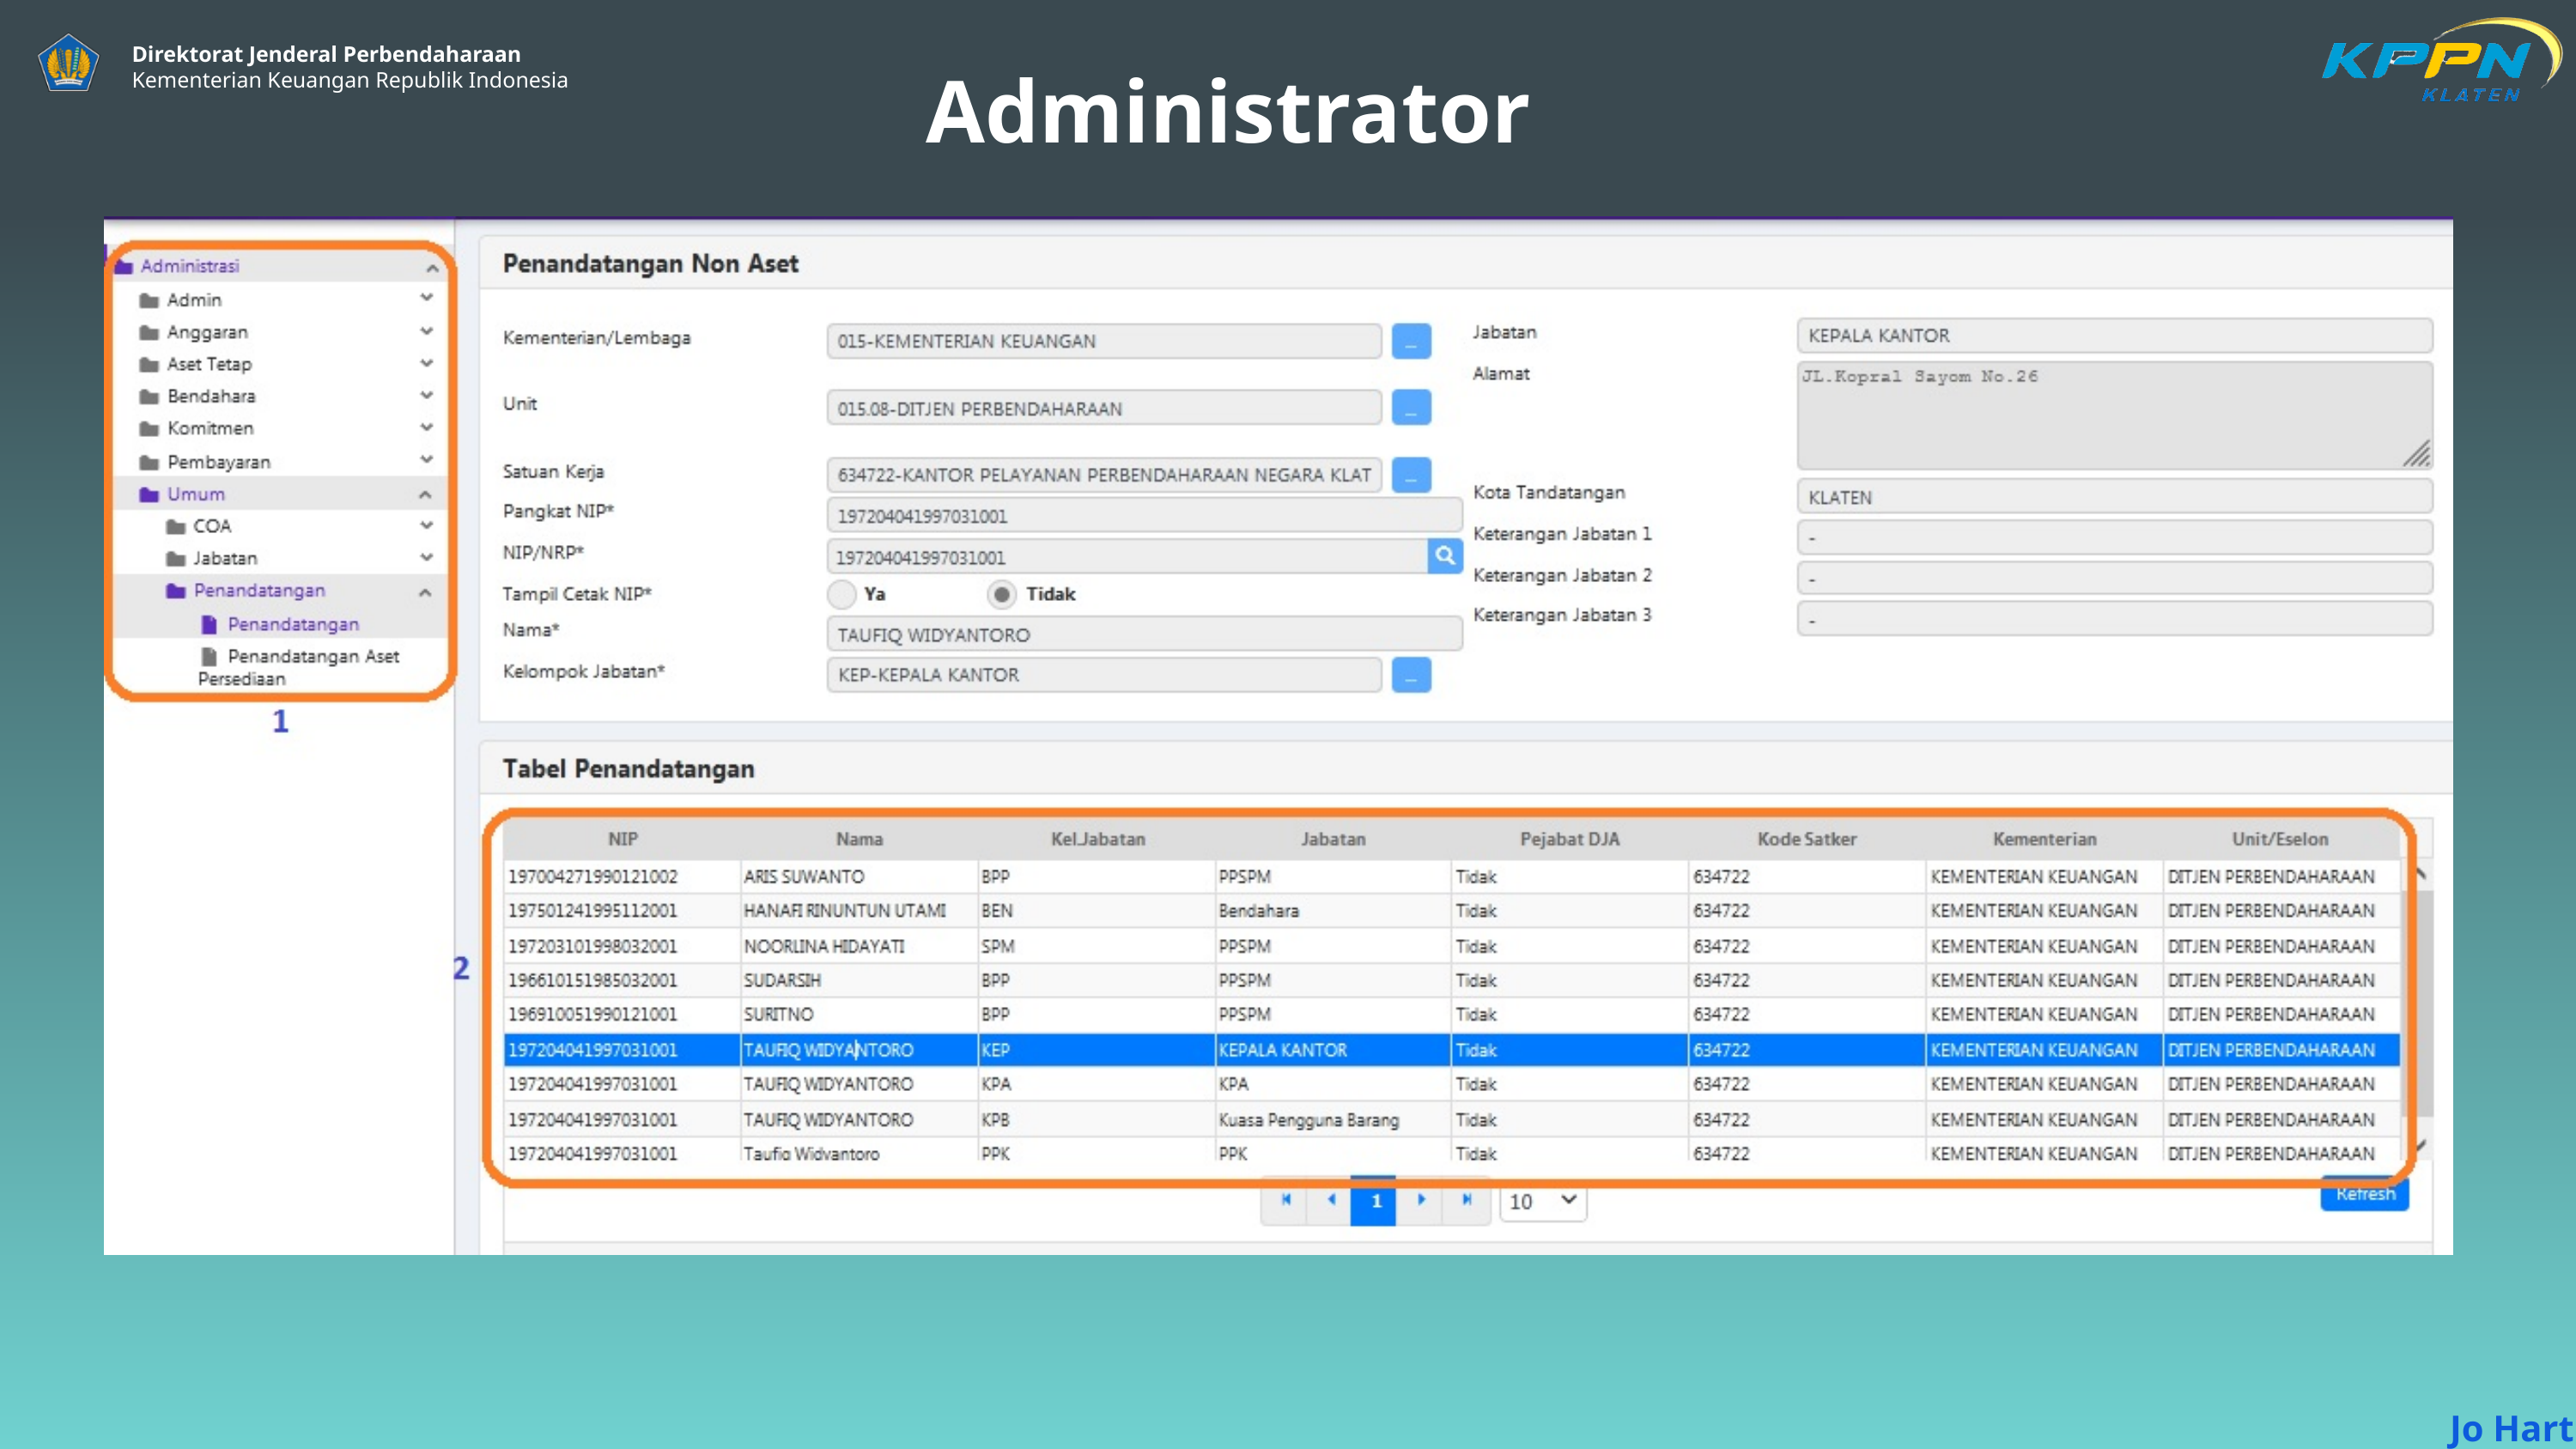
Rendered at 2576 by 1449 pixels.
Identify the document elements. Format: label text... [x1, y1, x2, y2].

picture [103, 216, 2454, 1255]
picture [2272, 0, 2576, 110]
picture [37, 33, 106, 92]
text_box Administrator [913, 44, 1698, 173]
